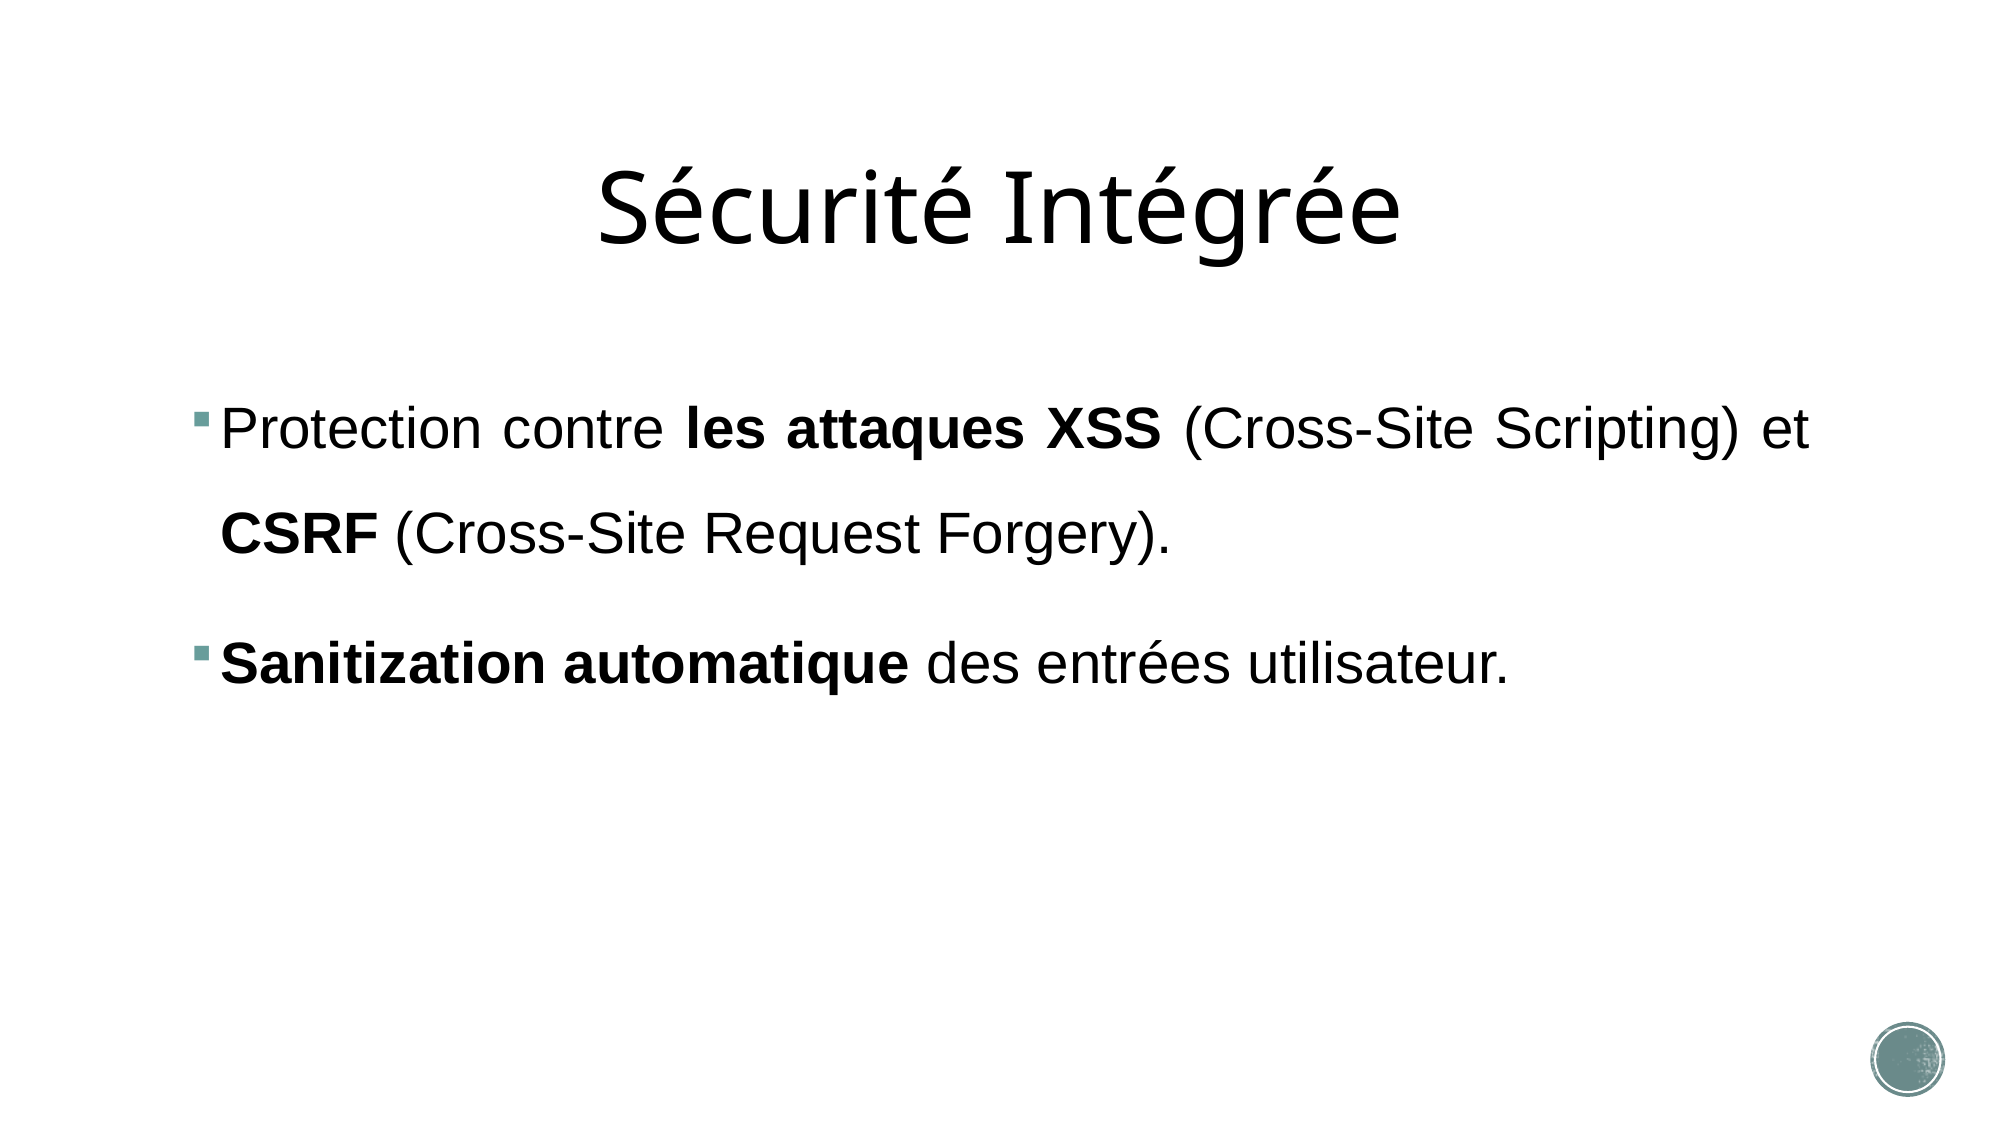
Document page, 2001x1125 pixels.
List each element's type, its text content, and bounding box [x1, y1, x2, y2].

list Protection contre les attaques XSS (Cross-Site Scripting) et CSRF (Cross-Site Request Forgery). Sanitization automatique des entrées utilisateur. [175, 348, 1826, 1013]
title Sécurité Intégrée [175, 79, 1826, 344]
